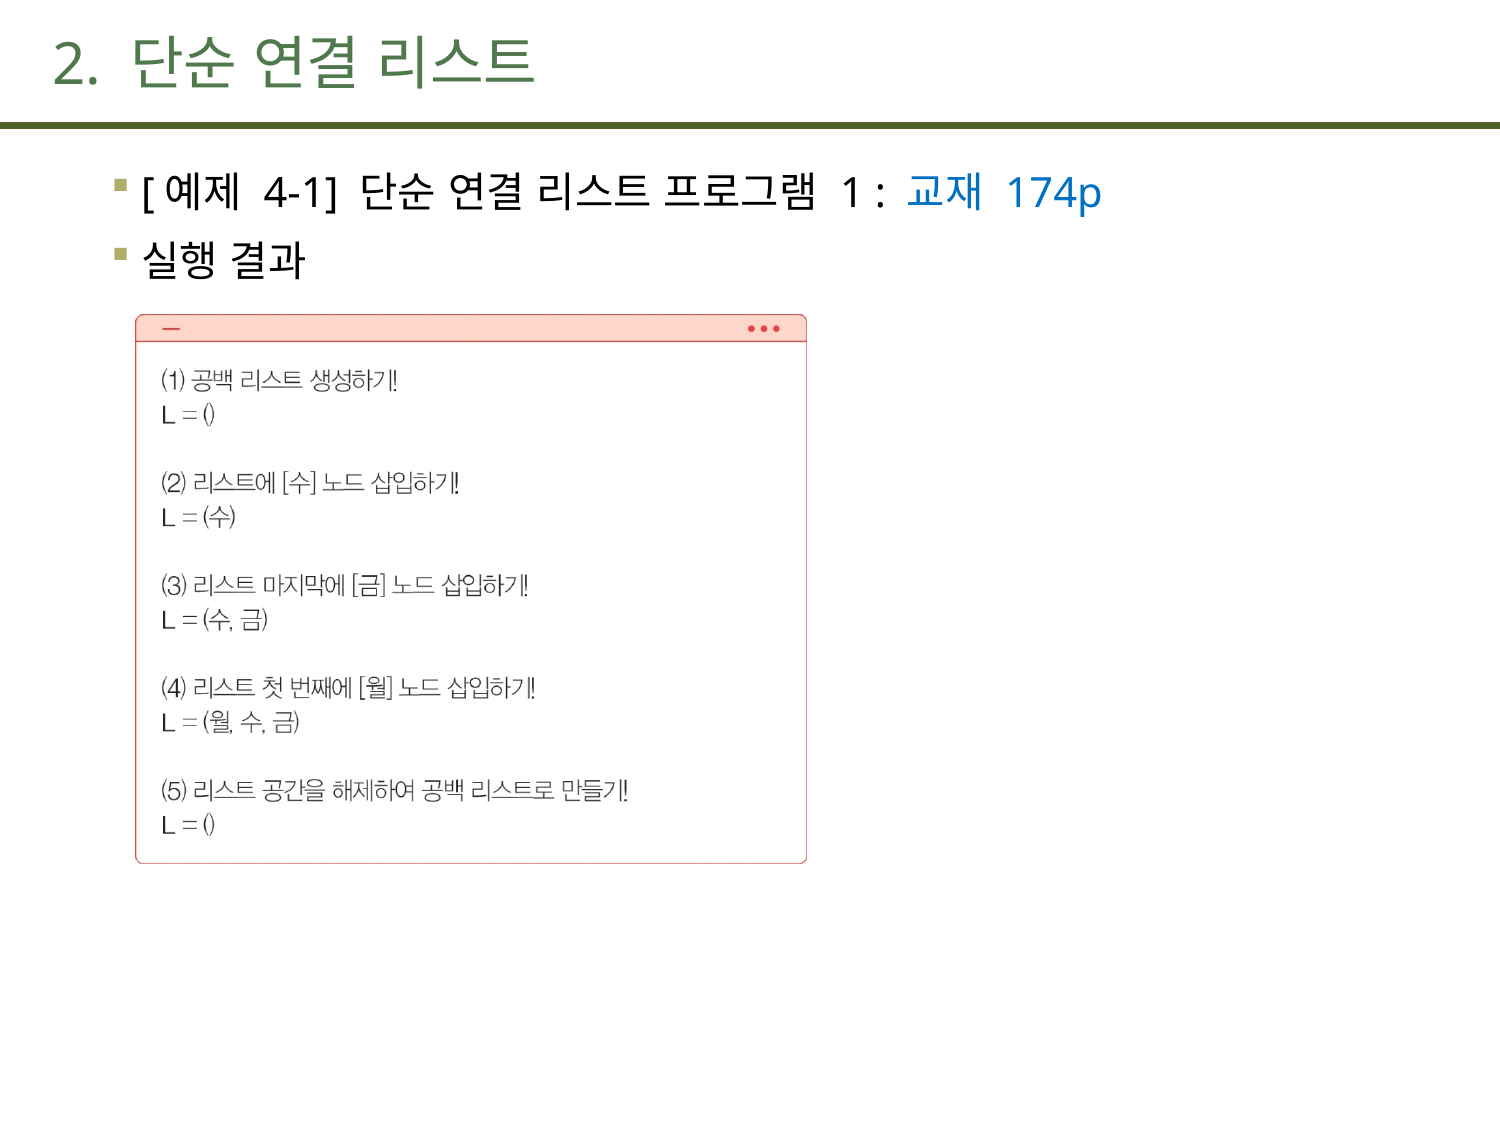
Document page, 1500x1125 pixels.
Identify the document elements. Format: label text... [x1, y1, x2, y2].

picture [135, 314, 807, 864]
list [예제 4-1] 단순 연결 리스트 프로그램 1 : 교재 174p 실행 결과 [37, 152, 1463, 1091]
title 2. 단순 연결 리스트 [37, 13, 1278, 109]
